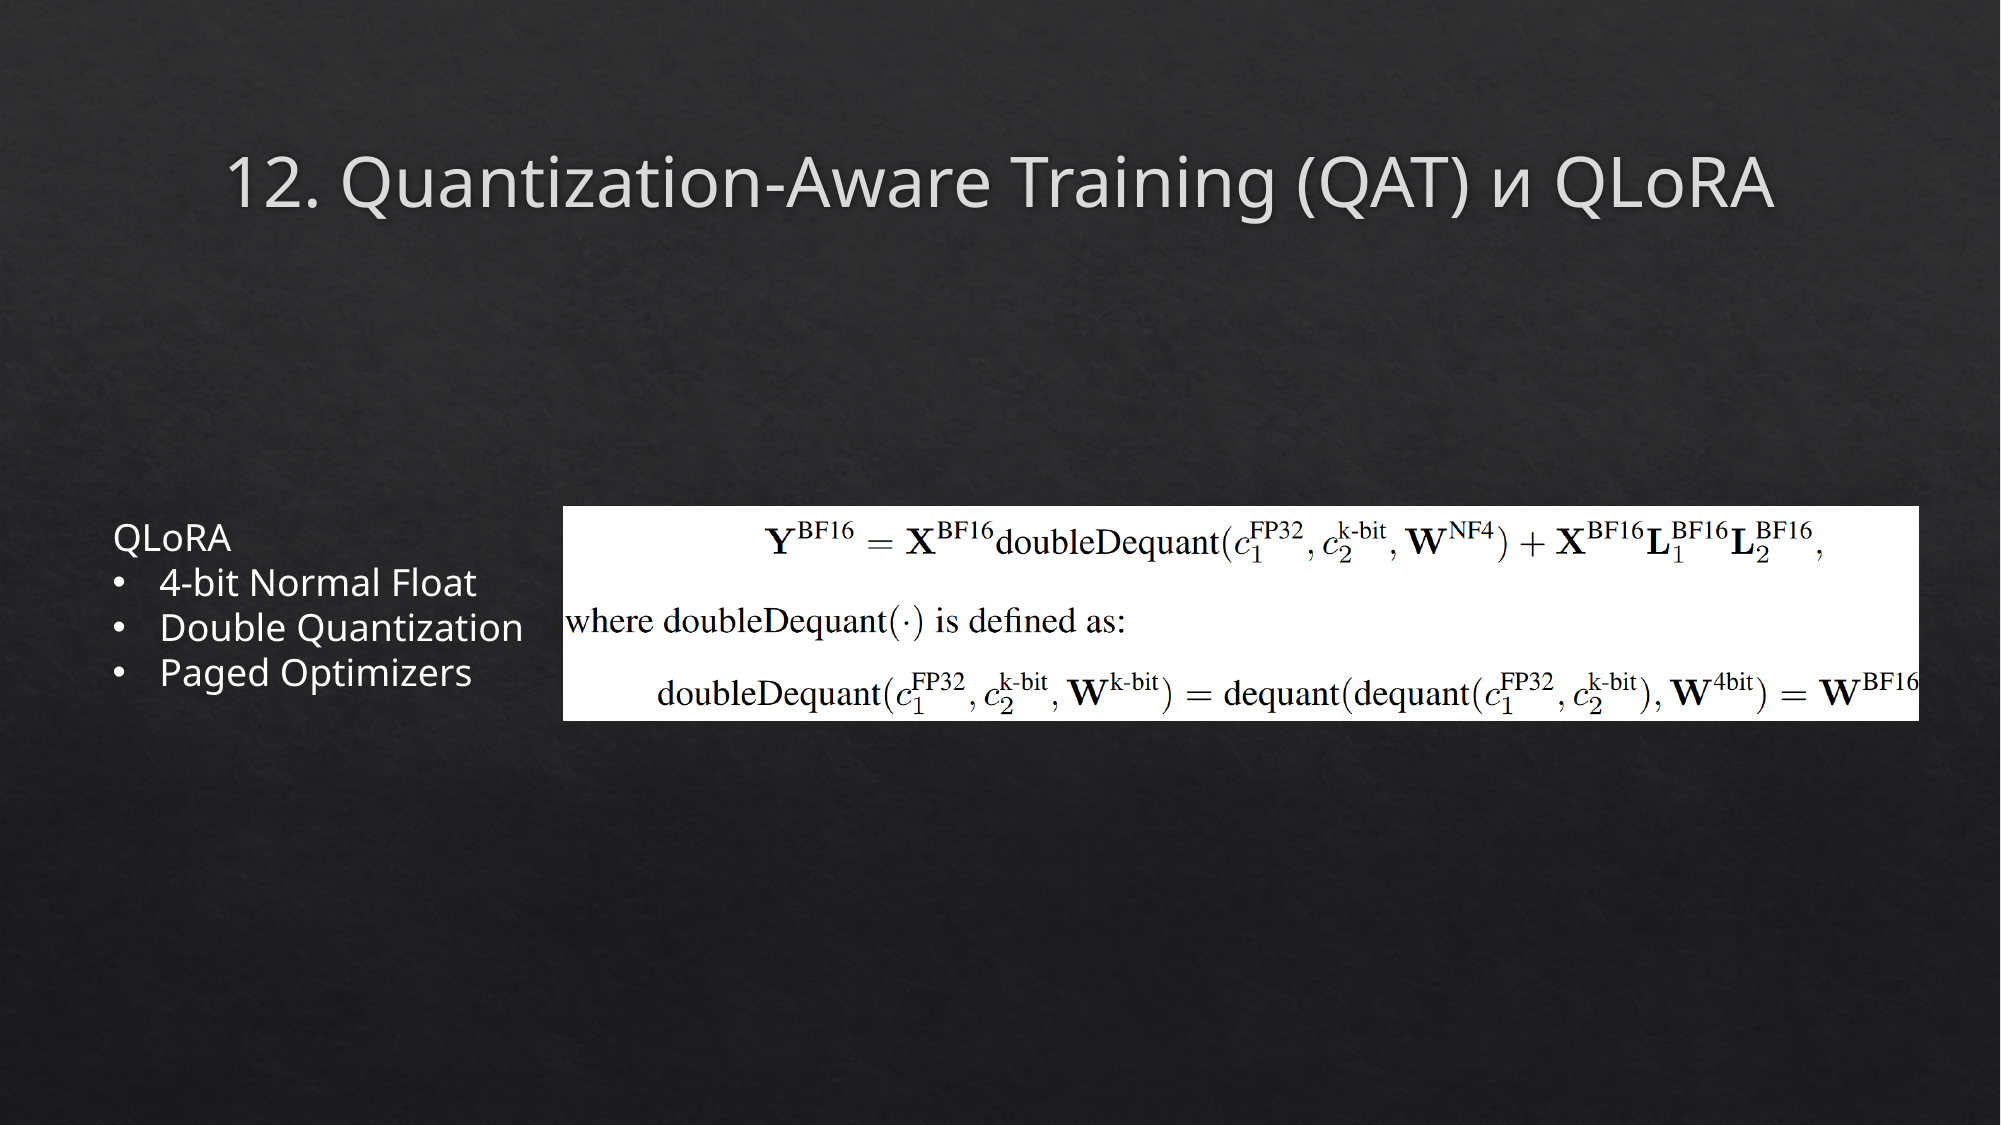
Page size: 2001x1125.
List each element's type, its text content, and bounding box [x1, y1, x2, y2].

text_box QLoRA 4-bit Normal Float Double Quantization Paged Optimizers [97, 506, 540, 701]
title 12. Quantization-Aware Training (QAT) и QLoRA [149, 99, 1849, 260]
picture [562, 505, 1920, 721]
